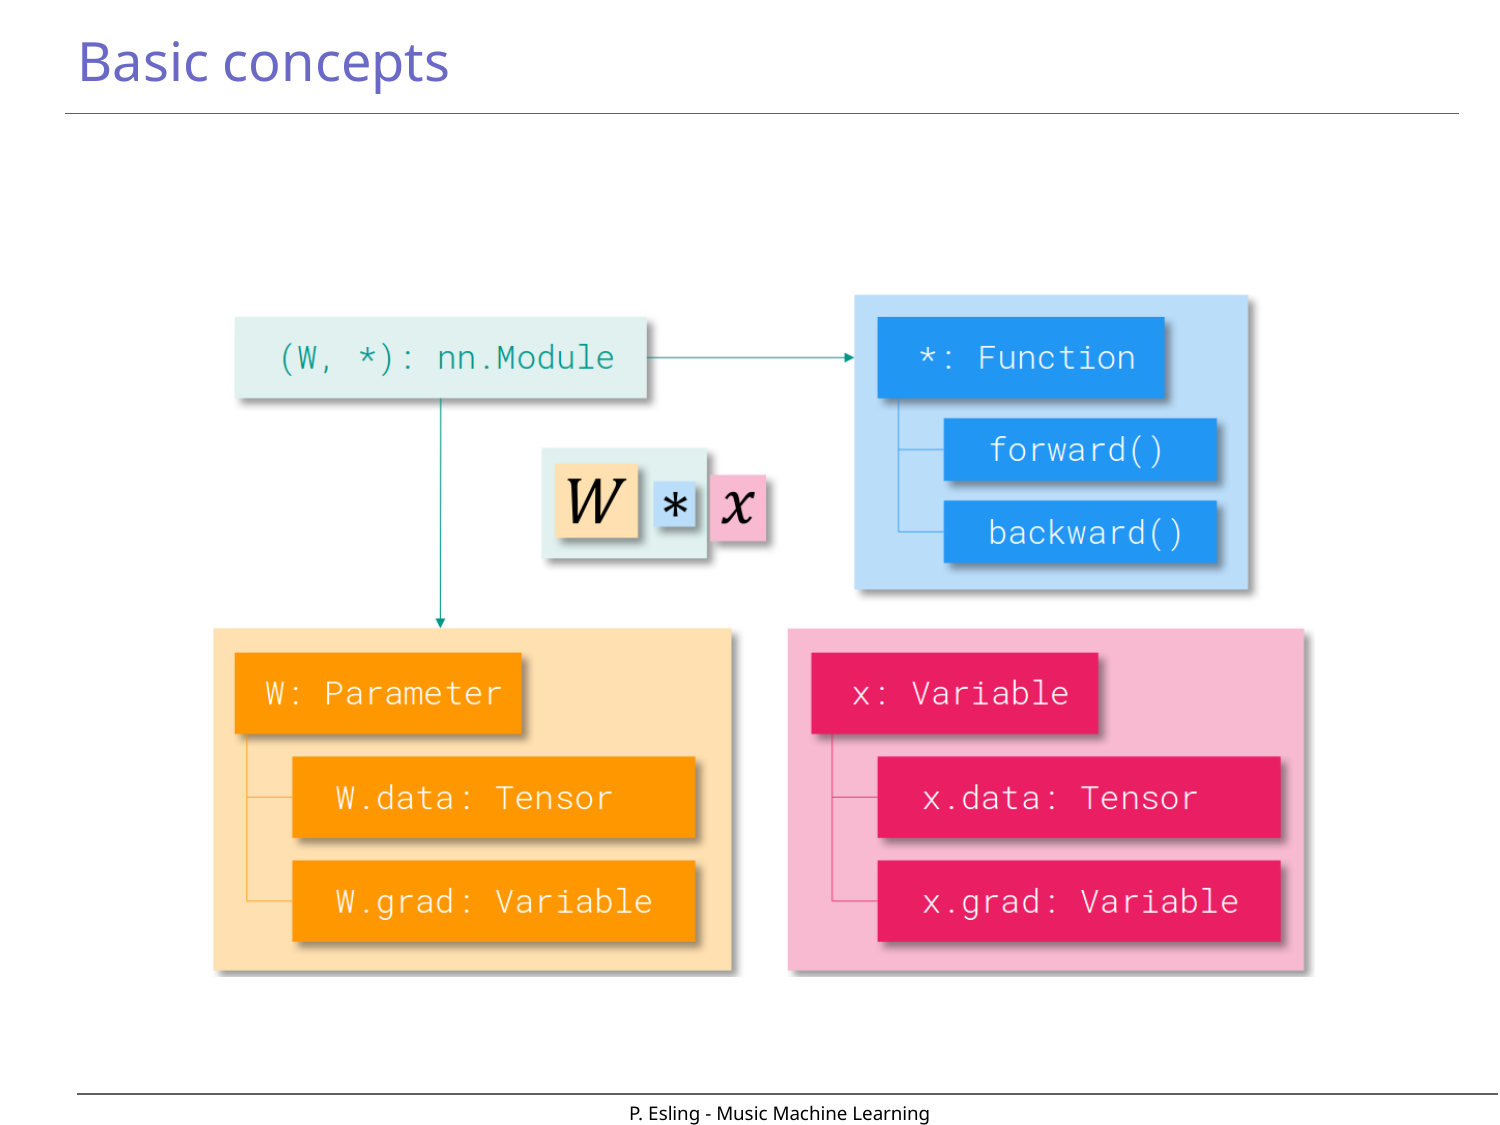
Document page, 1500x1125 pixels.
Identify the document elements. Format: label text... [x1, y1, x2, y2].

footer P. Esling - Music Machine Learning [194, 1093, 1365, 1125]
picture [211, 289, 1316, 977]
title Basic concepts [62, 6, 1447, 114]
